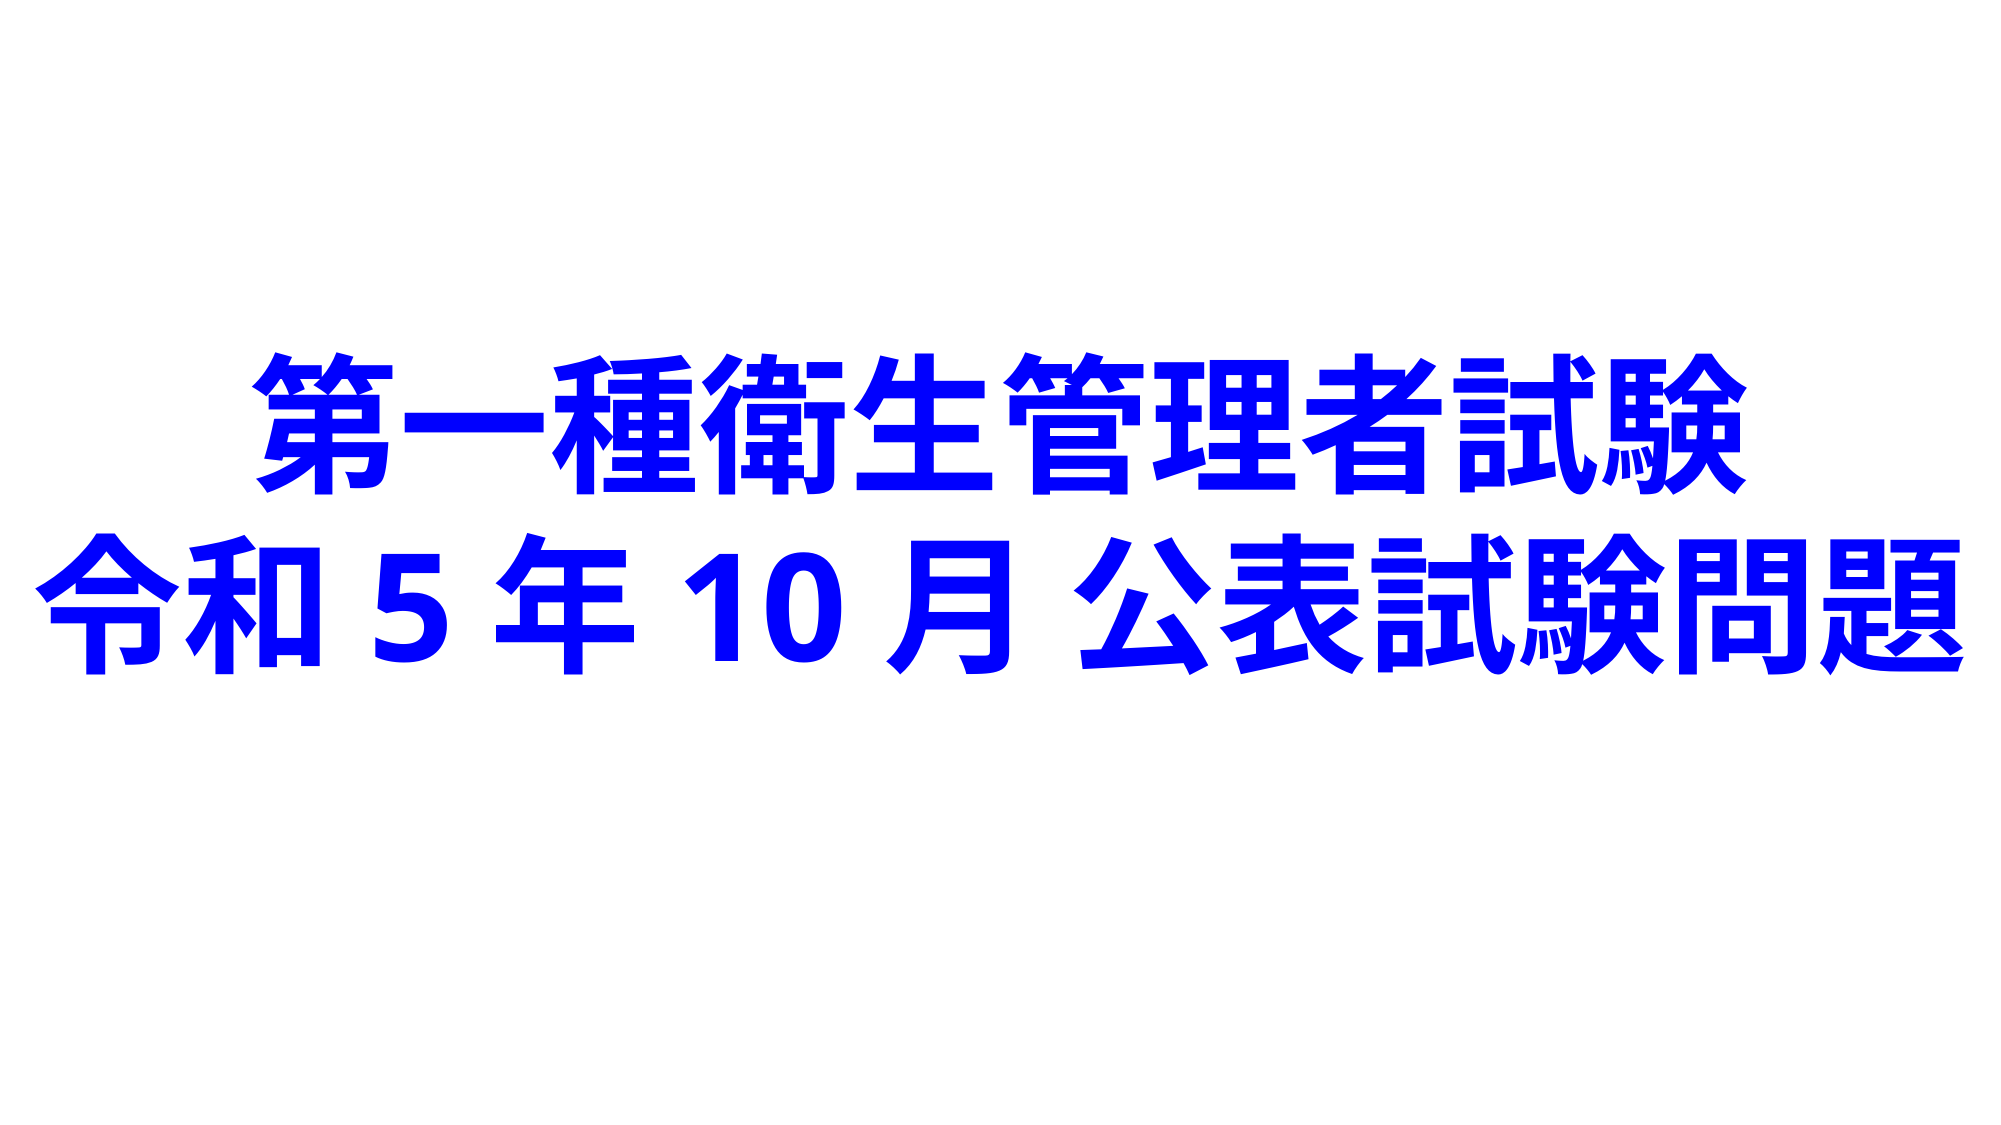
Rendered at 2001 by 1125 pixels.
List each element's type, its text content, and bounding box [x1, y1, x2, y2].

text_box 第一種衛生管理者試験 令和5年10月 公表試験問題 [0, 323, 2000, 699]
